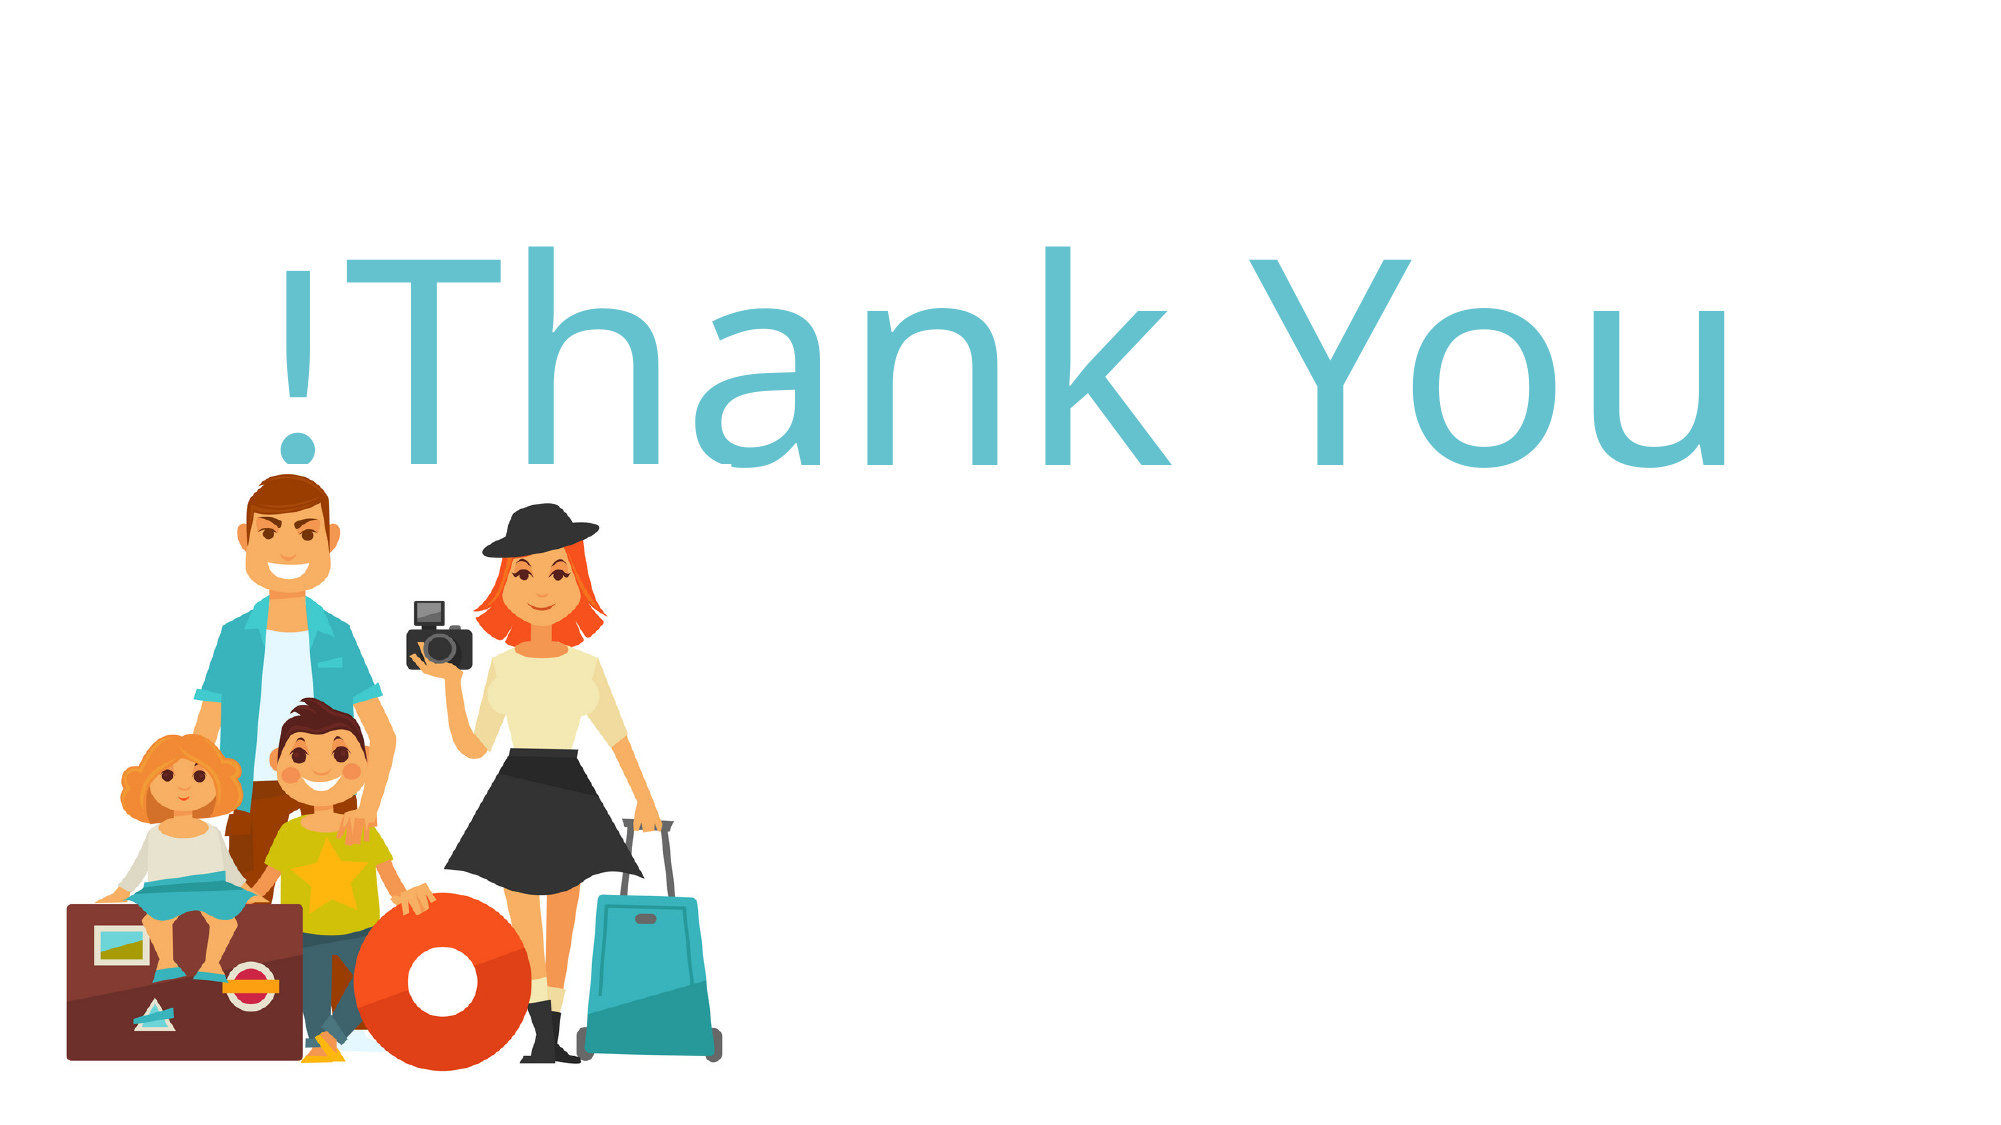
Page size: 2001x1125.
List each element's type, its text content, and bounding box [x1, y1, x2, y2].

title Thank You! [137, 182, 1863, 563]
picture [50, 463, 732, 1081]
